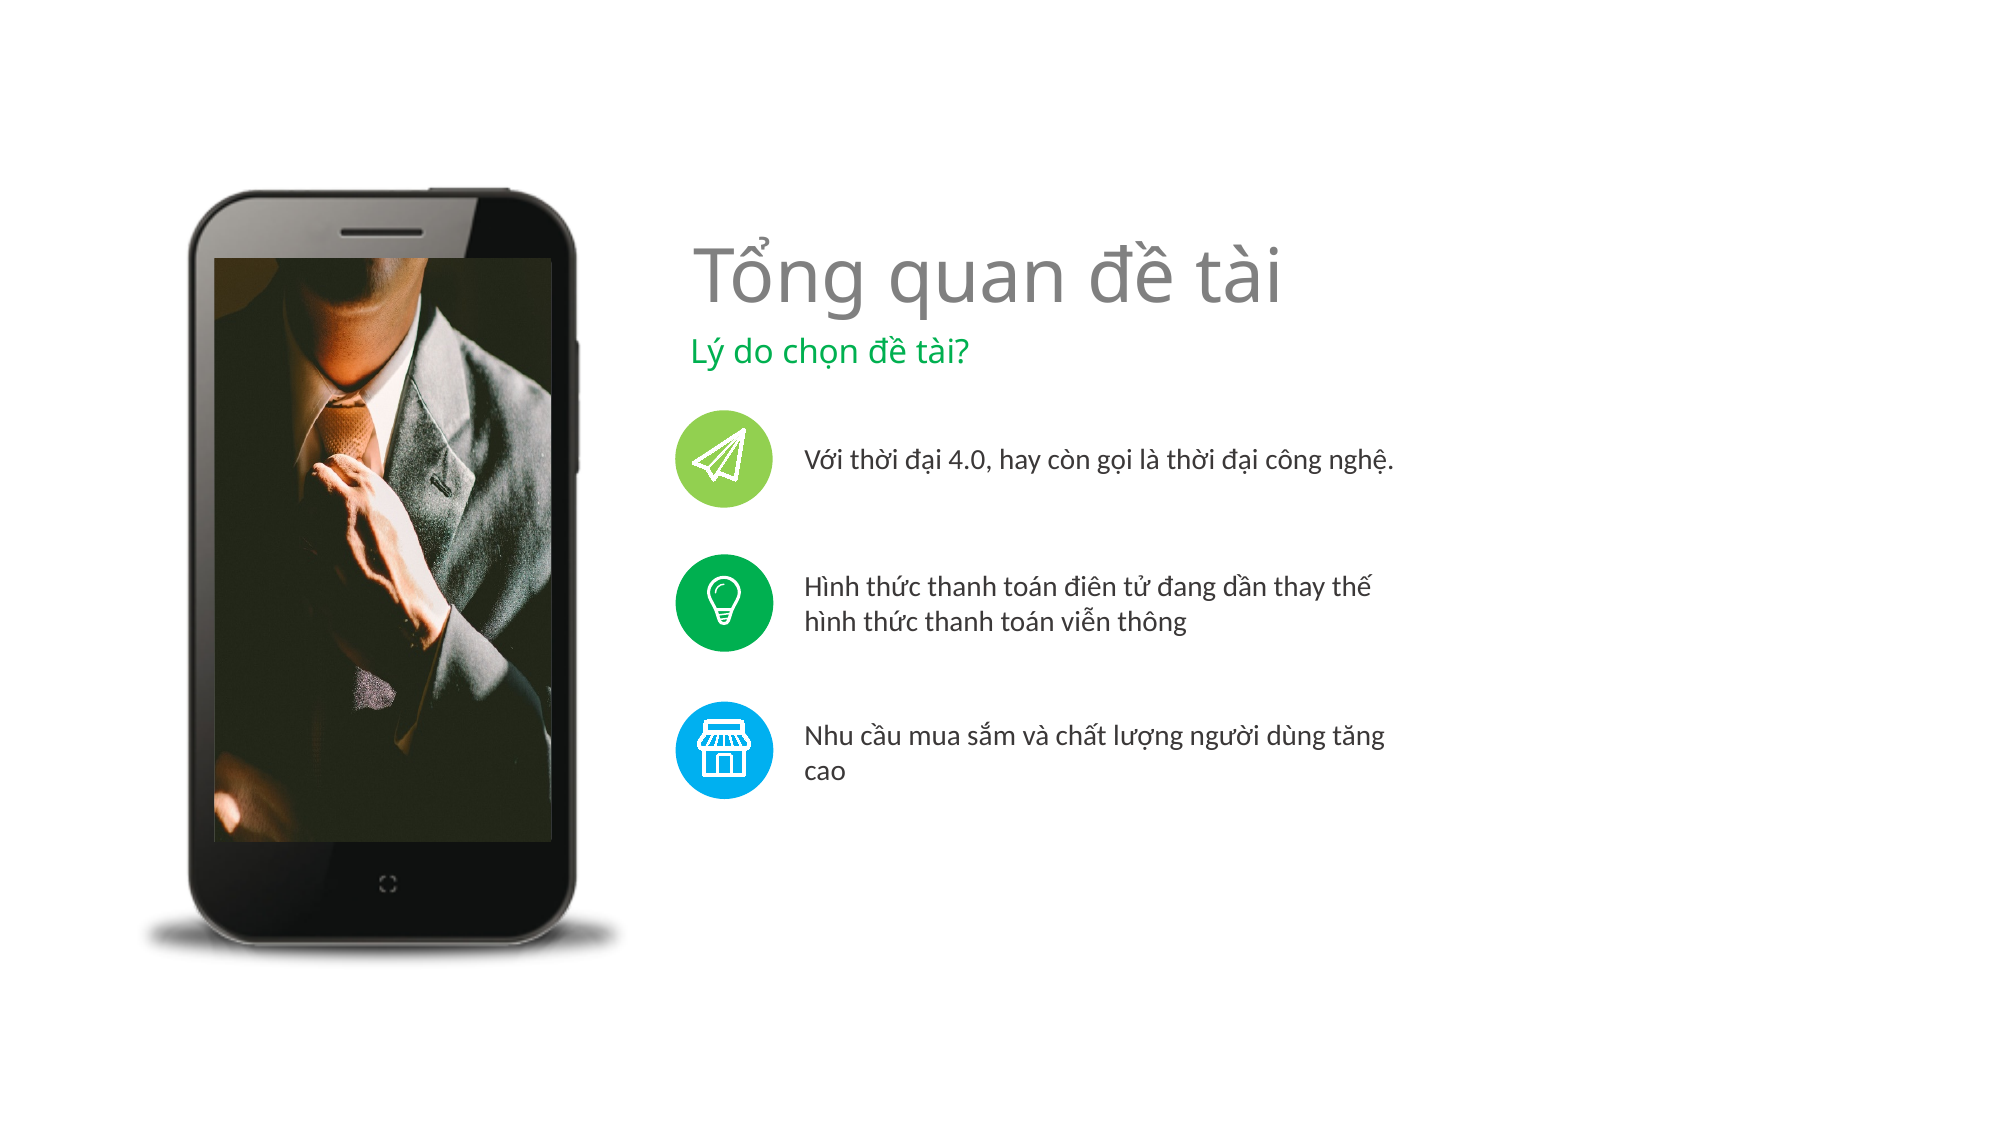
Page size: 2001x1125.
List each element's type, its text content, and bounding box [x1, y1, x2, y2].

text_box Với thời đại 4.0, hay còn gọi là thời đại công nghệ. [789, 432, 1435, 483]
text_box [697, 719, 751, 777]
text_box [676, 553, 775, 653]
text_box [82, 168, 676, 973]
text_box Lý do chọn đề tài? [676, 323, 1598, 378]
picture [214, 258, 552, 842]
text_box [676, 700, 775, 801]
text_box [692, 428, 746, 482]
text_box Tổng quan đề tài [678, 219, 1299, 323]
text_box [706, 575, 741, 626]
text_box Nhu cầu mua sắm và chất lượng người dùng tăng cao [789, 708, 1435, 794]
text_box [676, 409, 774, 509]
text_box Hình thức thanh toán điên tử đang dần thay thế hình thức thanh toán viễn thông [789, 560, 1435, 645]
